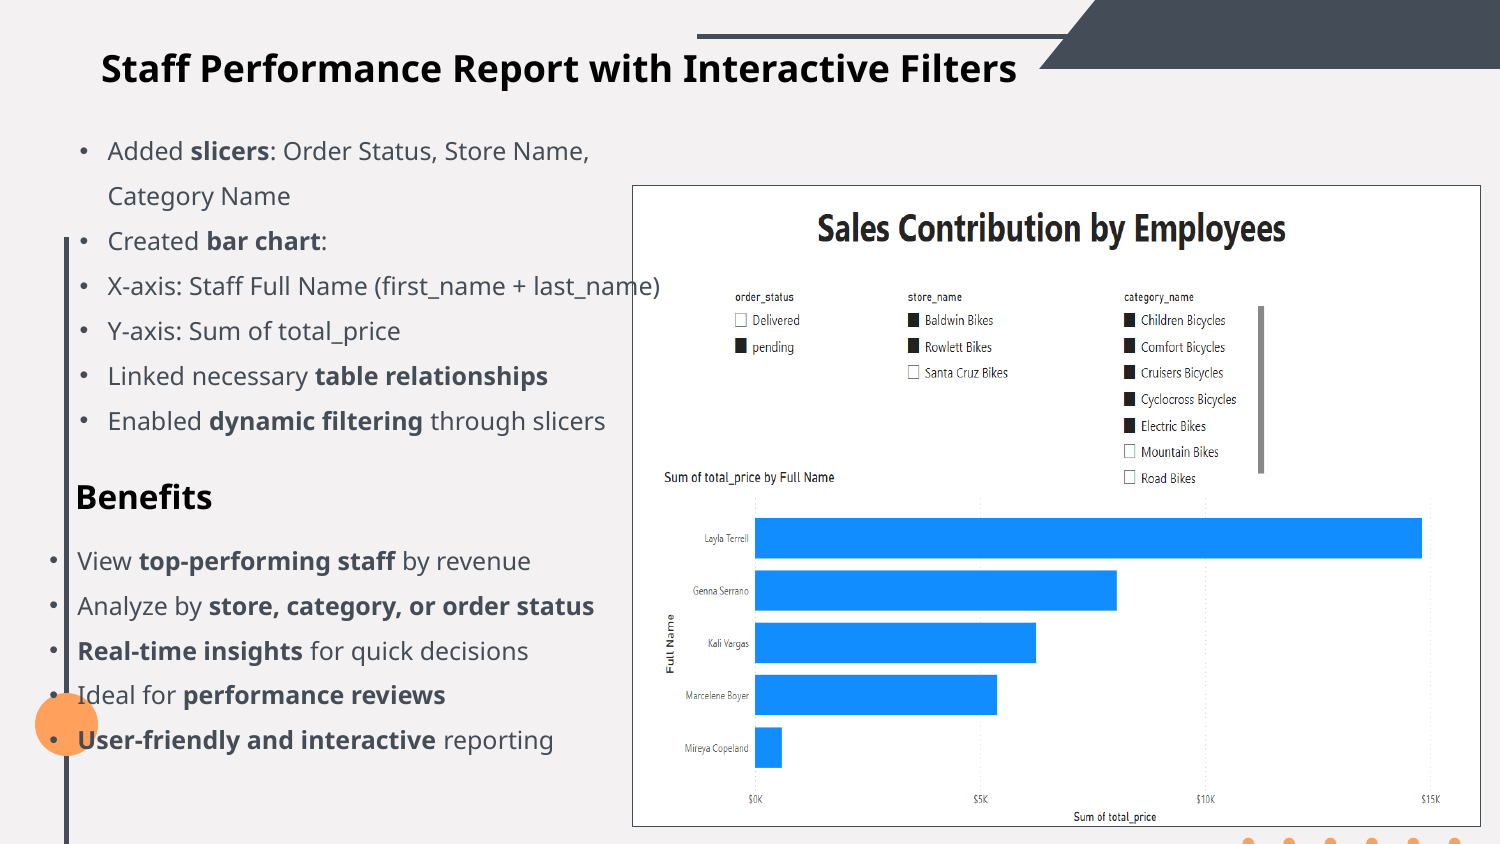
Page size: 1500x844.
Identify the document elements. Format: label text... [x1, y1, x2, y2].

text_box View top-performing staff by revenue Analyze by store, category, or order status Real-time insights for quick decisions Ideal for performance reviews User-friendly and interactive reporting [34, 522, 611, 763]
text_box Staff Performance Report with Interactive Filters [86, 37, 1034, 98]
picture [632, 185, 1481, 827]
text_box Added slicers: Order Status, Store Name, Category Name Created bar chart: X-axis: Staff Full Name (first_name + last_name) Y-axis: Sum of total_price Linked necessary table relationships Enabled dynamic filtering through slicers [64, 113, 714, 443]
text_box Benefits [60, 468, 228, 522]
